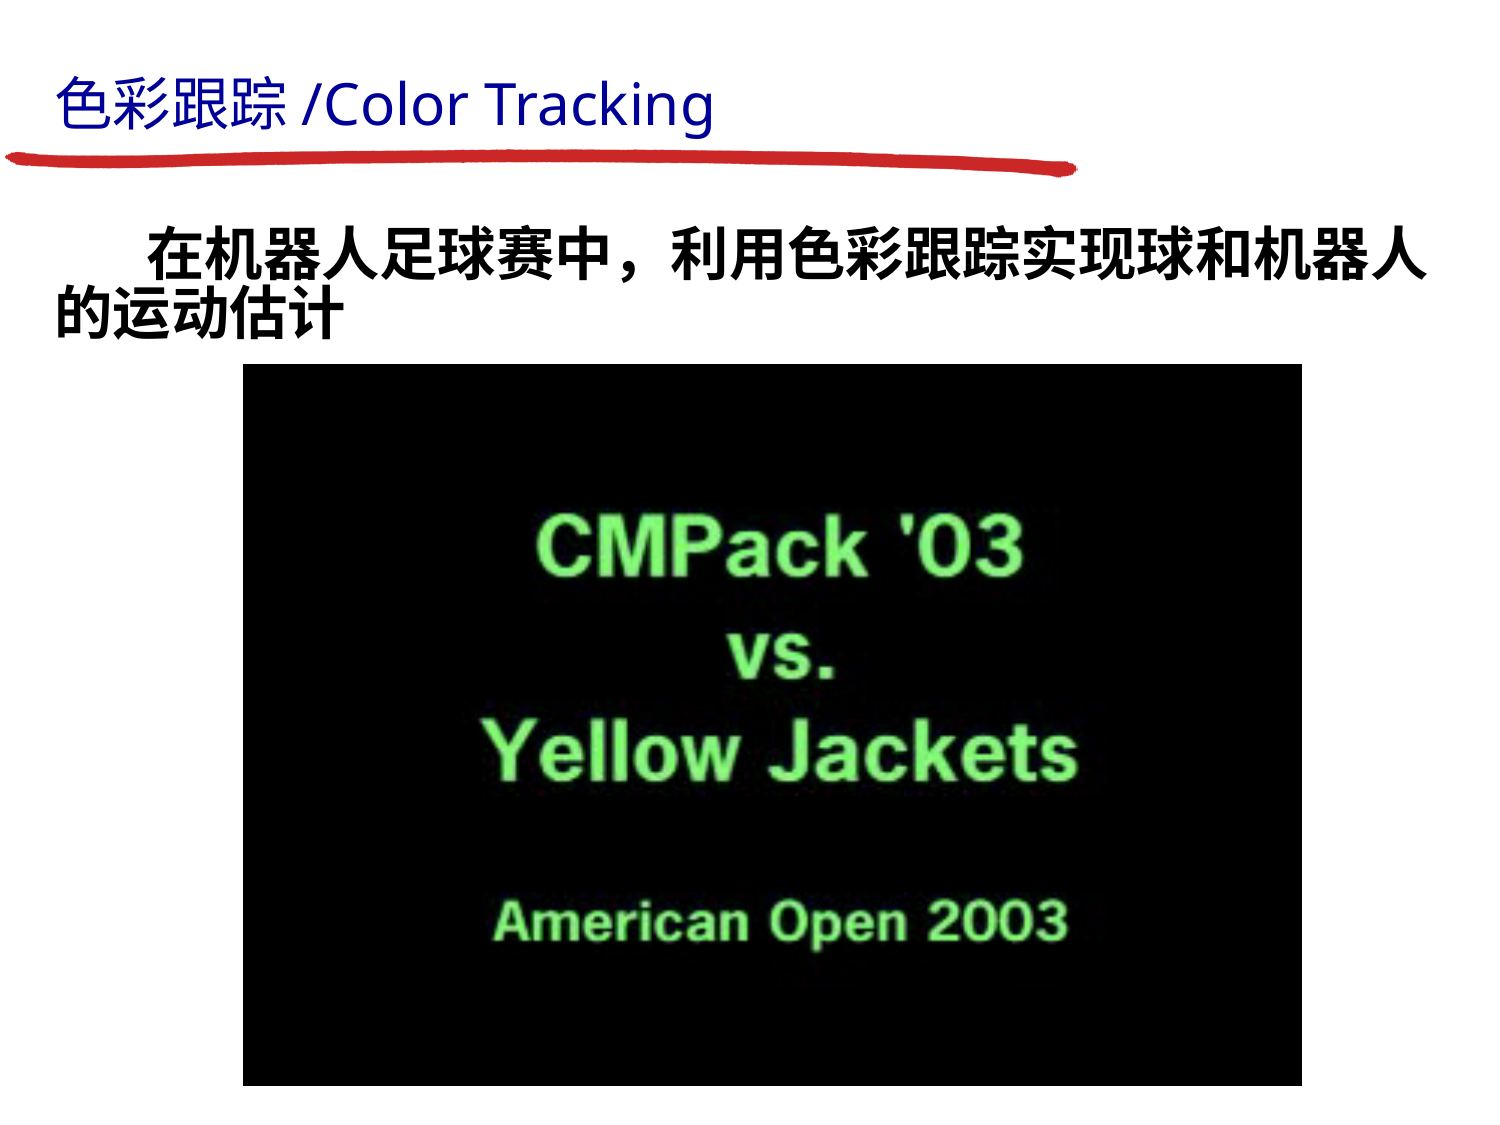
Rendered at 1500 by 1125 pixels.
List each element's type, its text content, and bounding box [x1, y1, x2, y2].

picture [0, 141, 1091, 186]
title 色彩跟踪/Color Tracking [39, 8, 1315, 196]
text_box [242, 363, 1304, 1087]
list 在机器人足球赛中，利用色彩跟踪实现球和机器人的运动估计 [39, 220, 1461, 983]
